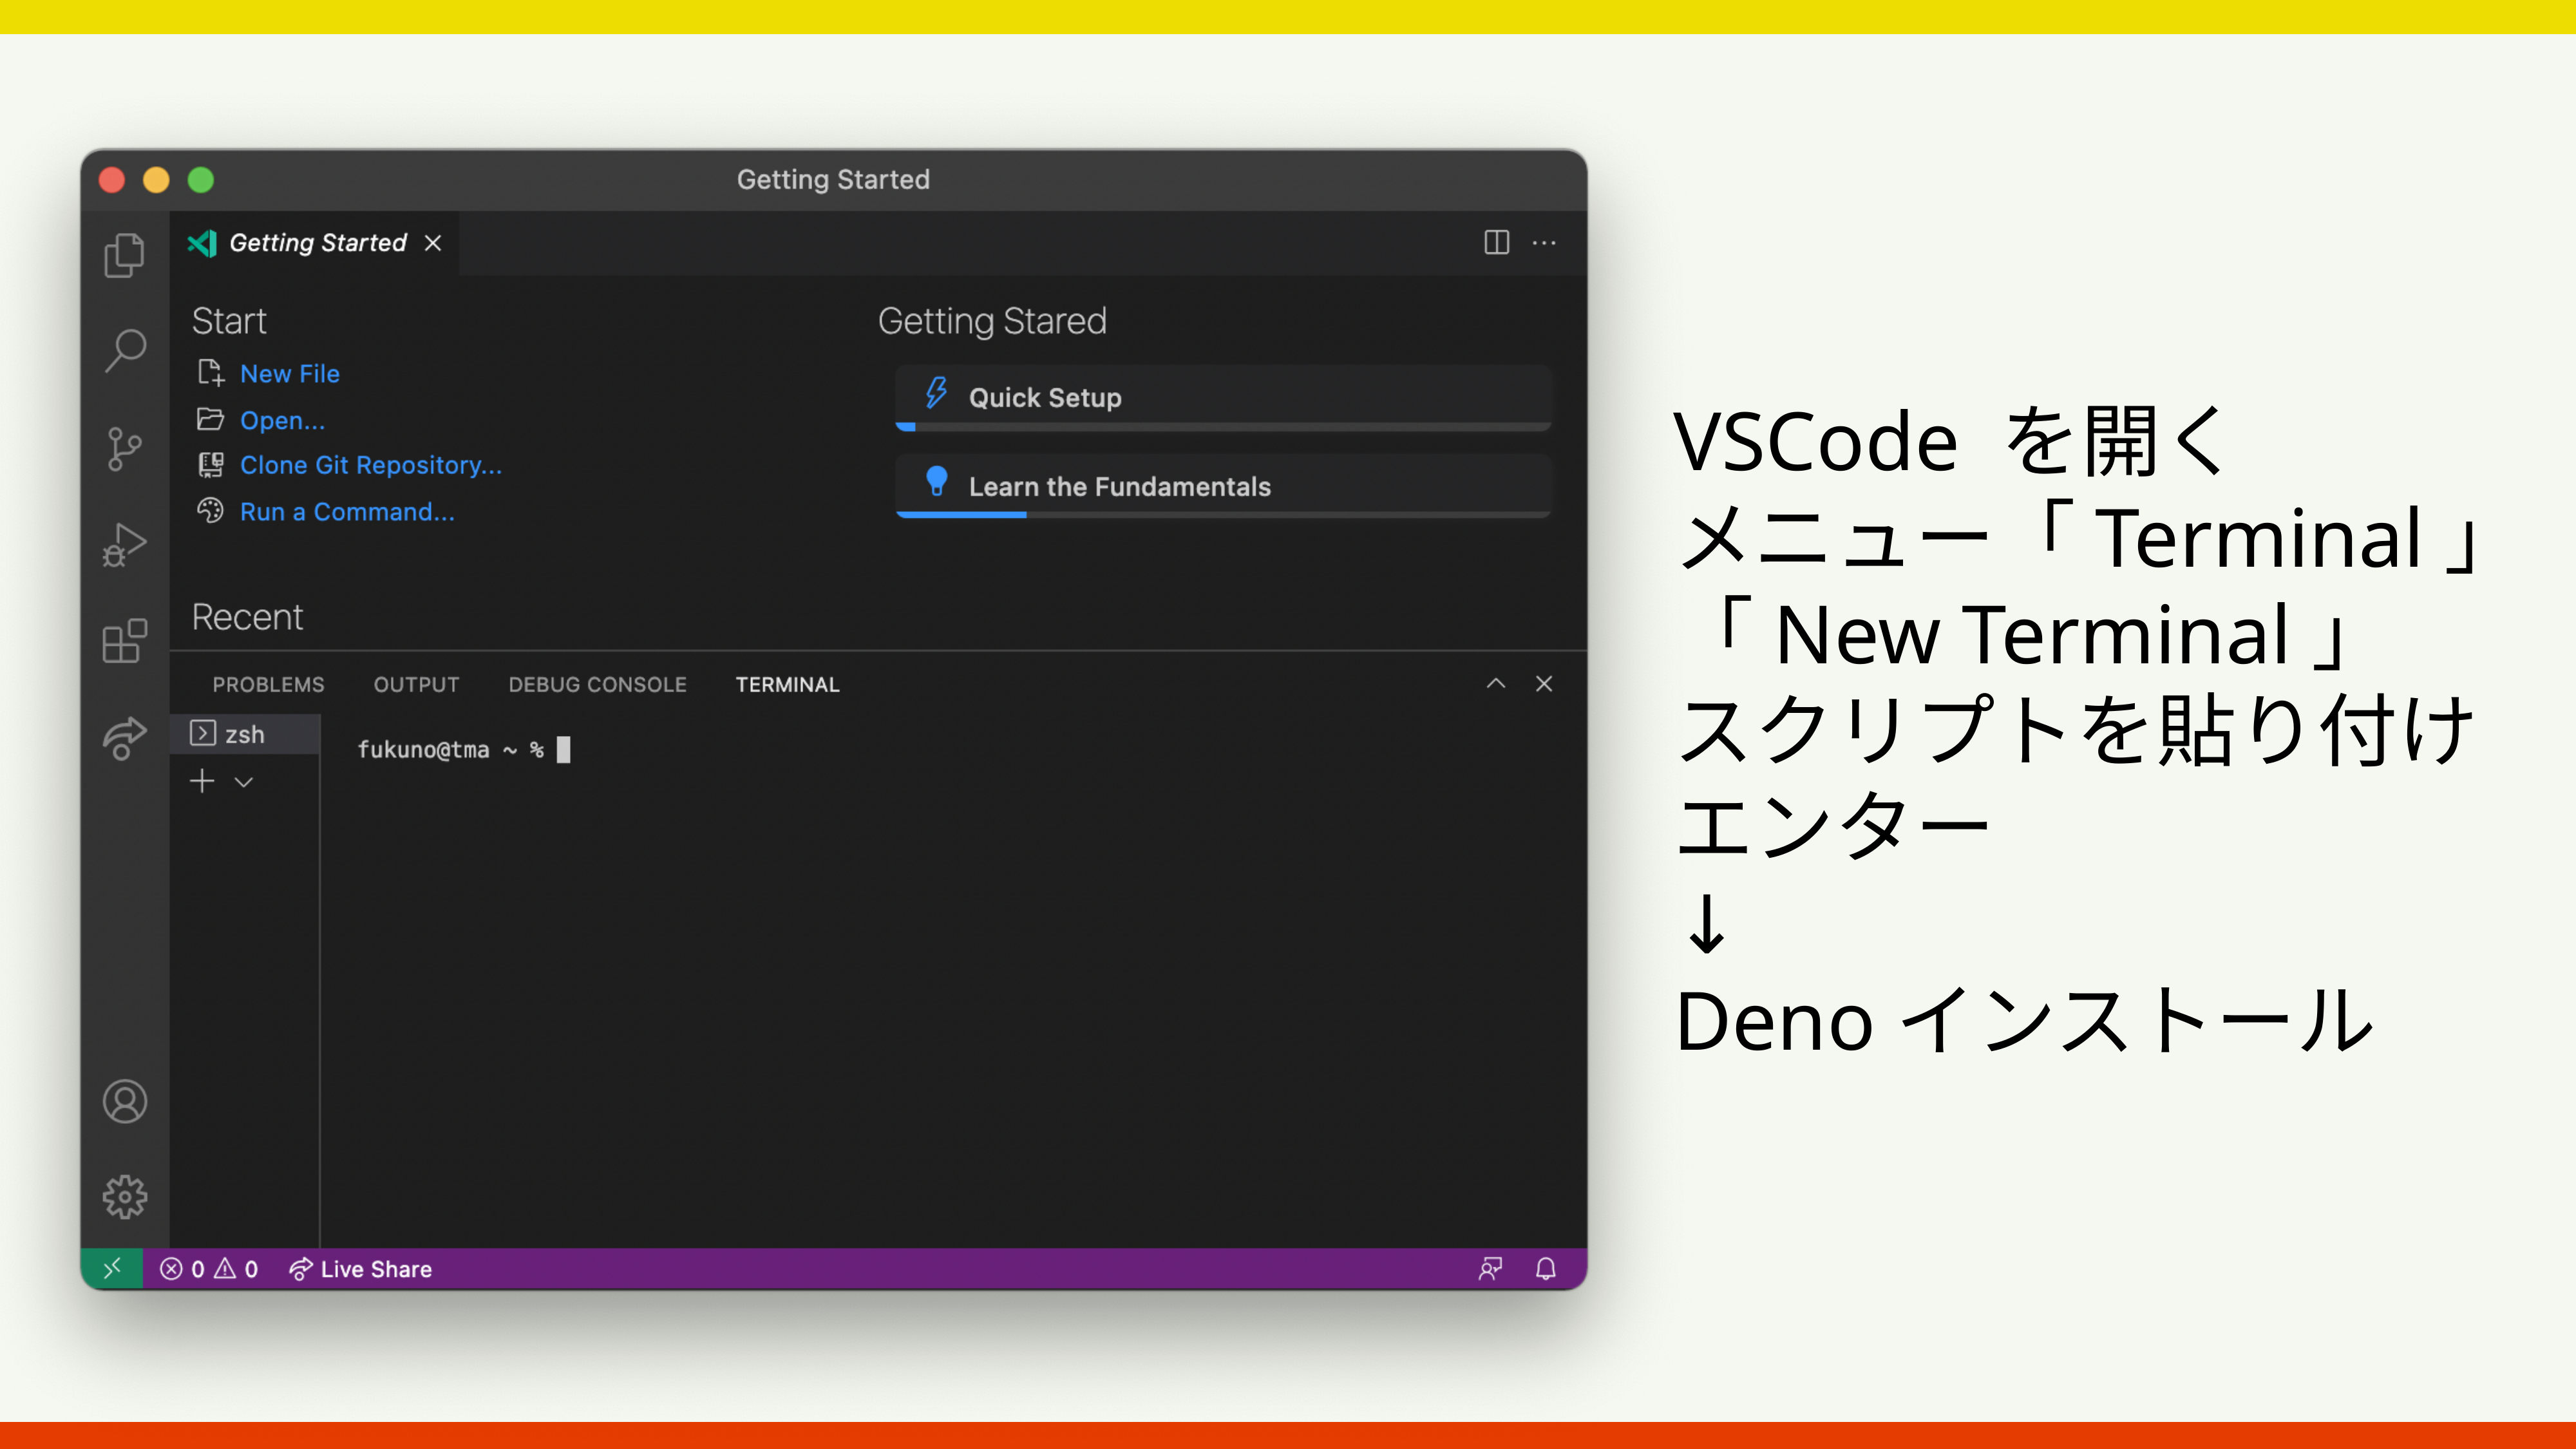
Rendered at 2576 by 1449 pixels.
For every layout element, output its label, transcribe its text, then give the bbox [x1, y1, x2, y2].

picture [0, 64, 2576, 1449]
picture [0, 0, 2576, 34]
text_box VSCode を開く メニュー「Terminal」 「New Terminal」 スクリプトを貼り付け エンター ↓ Denoインストール [1721, 382, 2533, 1074]
